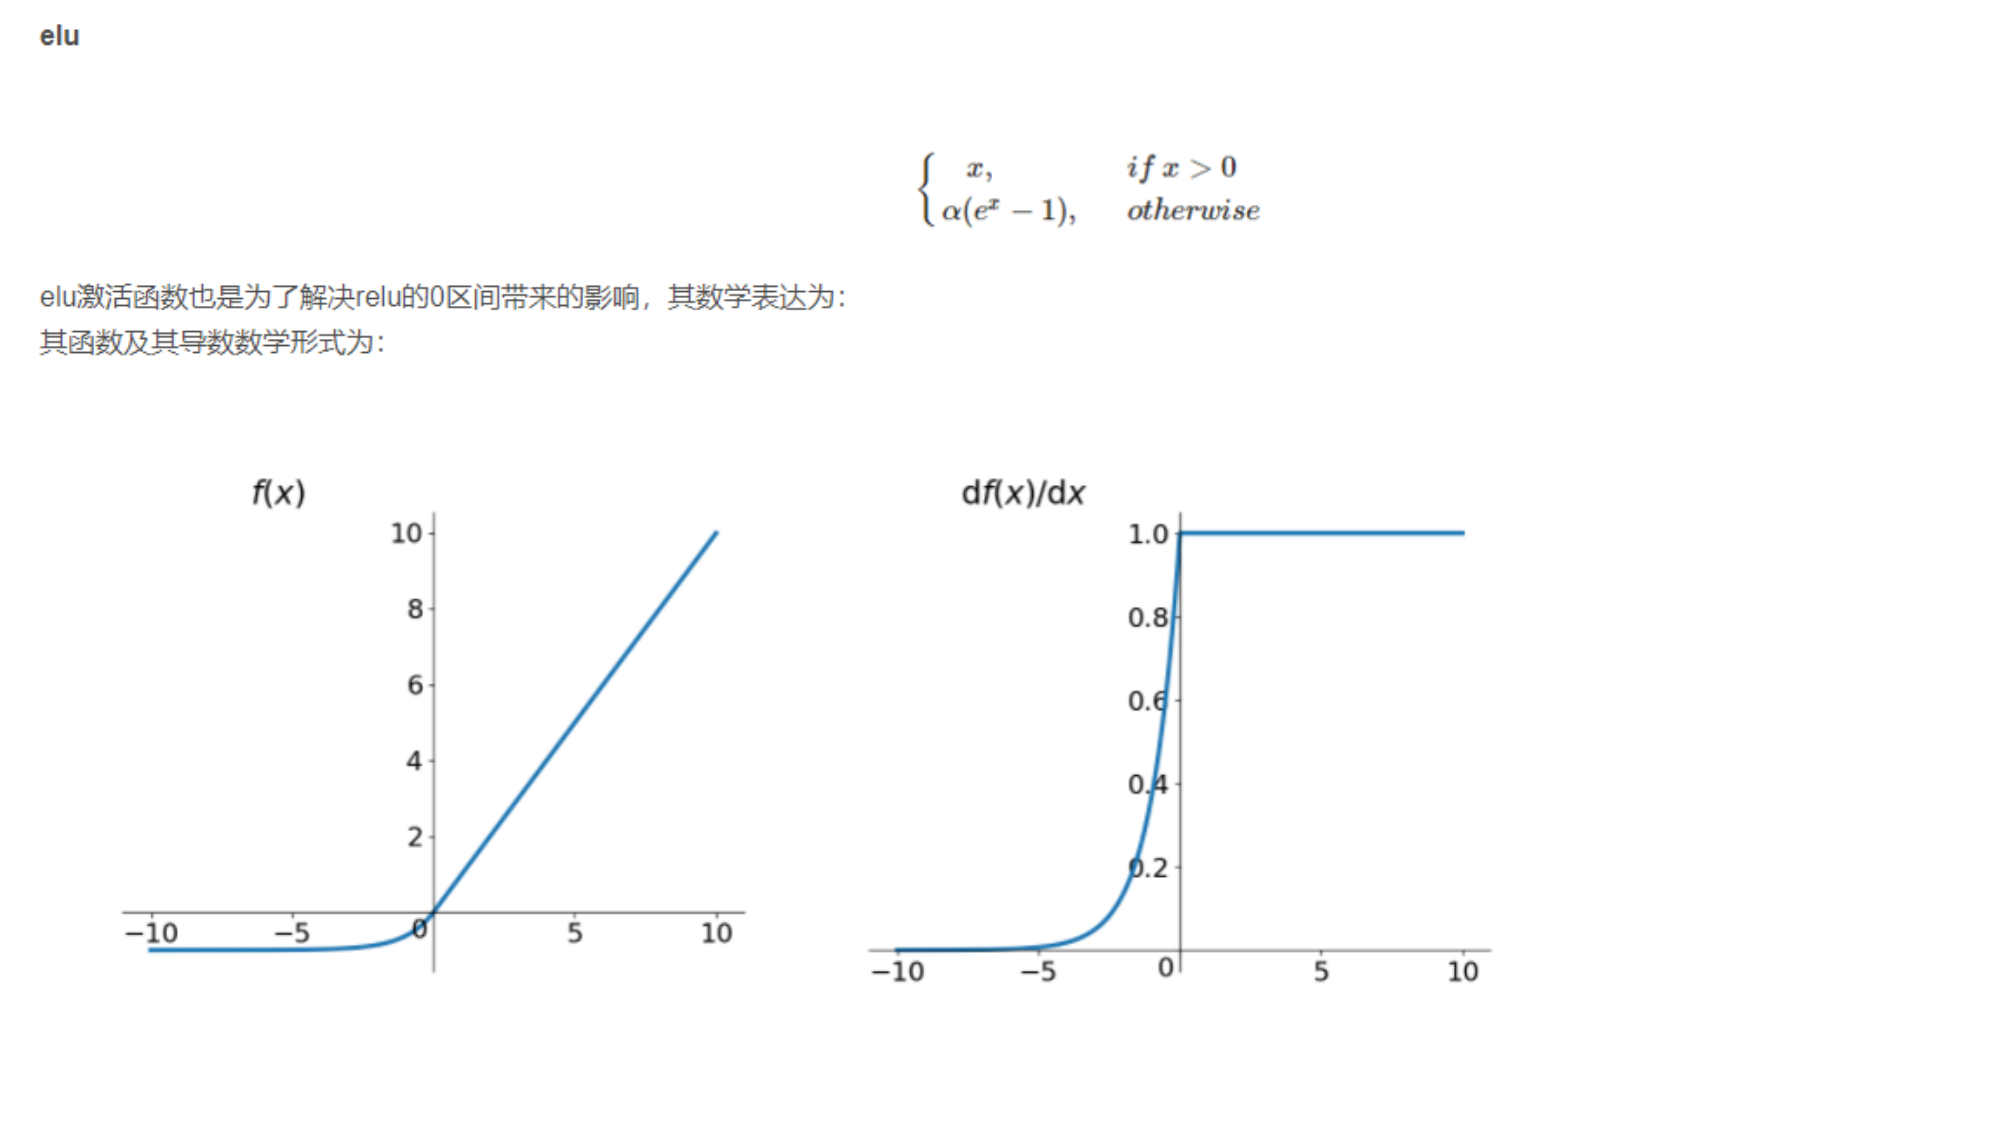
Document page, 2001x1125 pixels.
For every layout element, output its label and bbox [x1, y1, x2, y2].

picture [14, 16, 1721, 1010]
